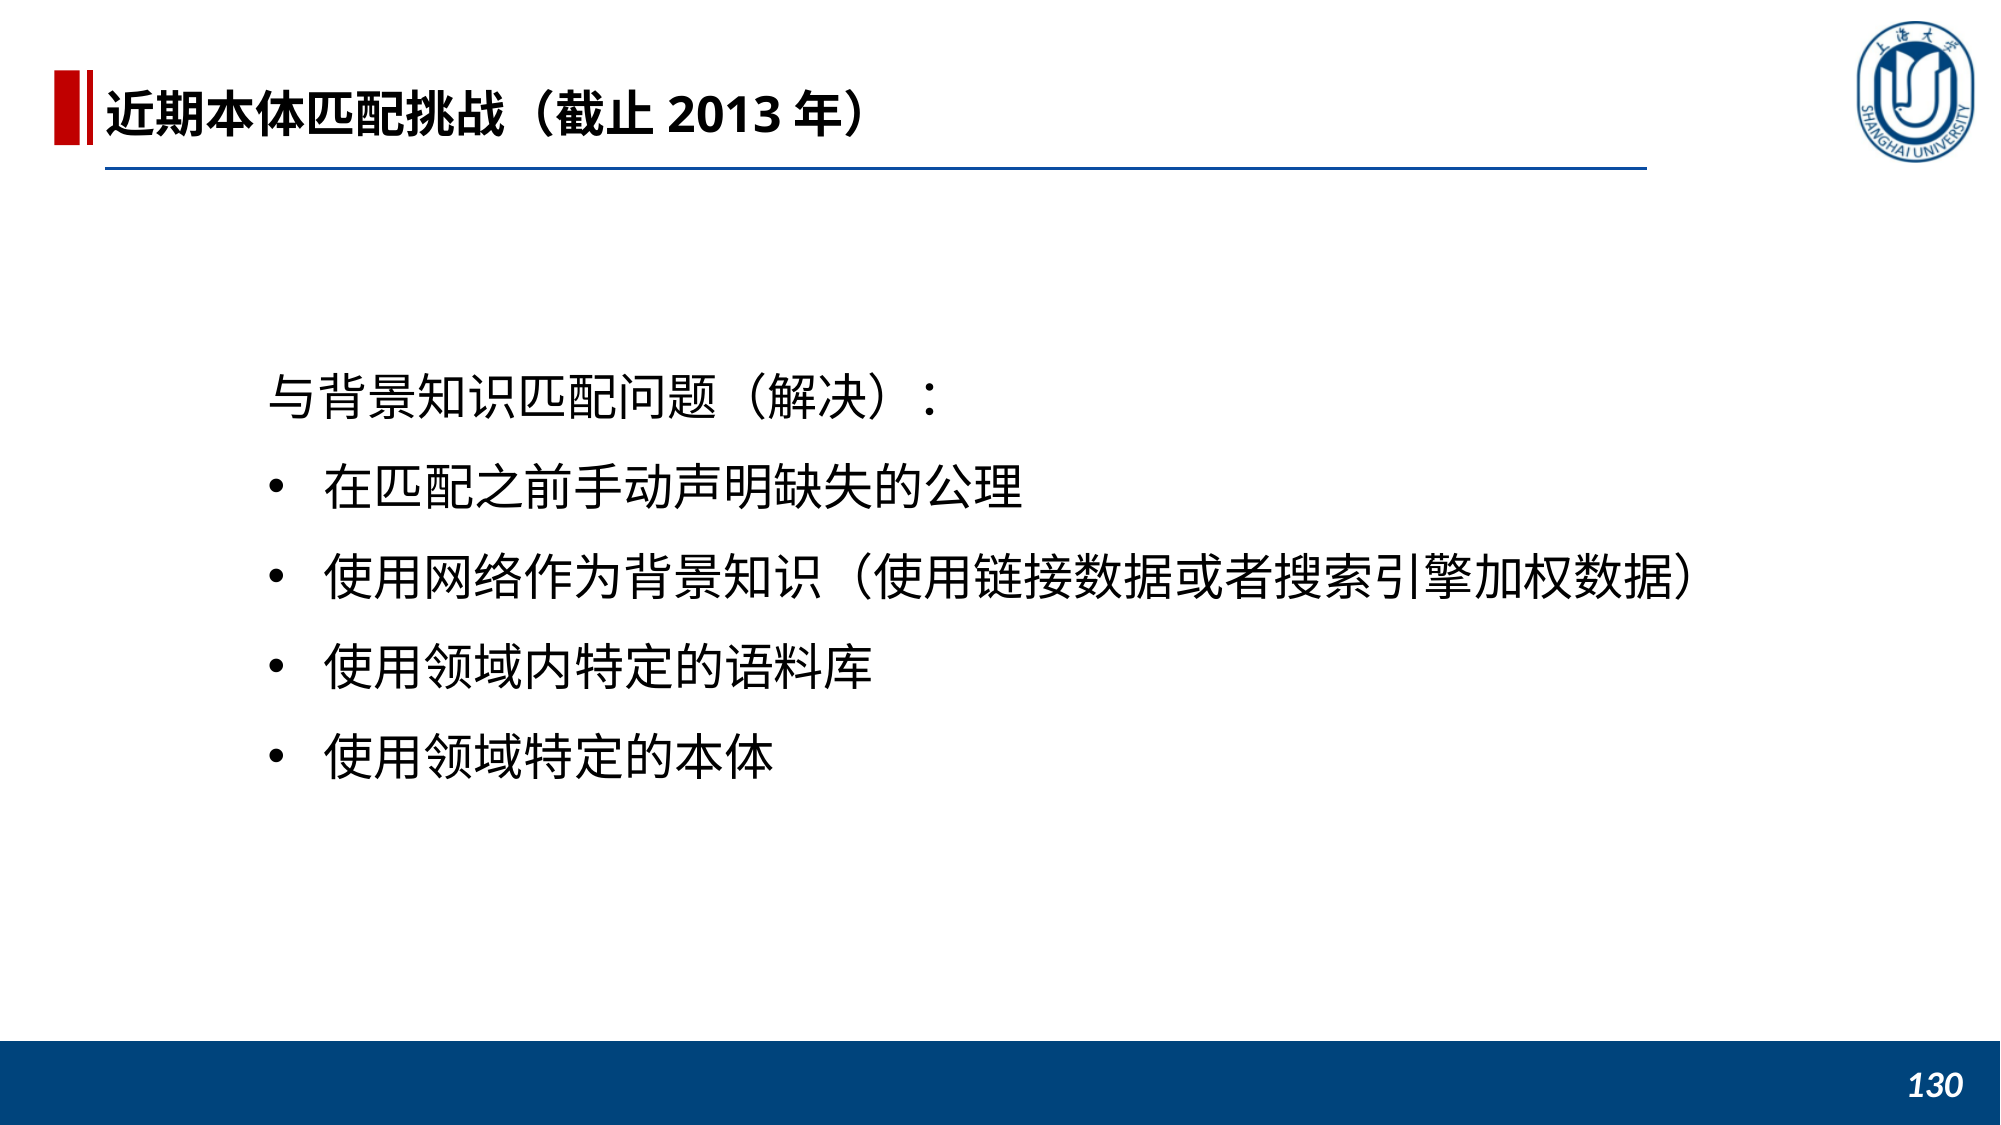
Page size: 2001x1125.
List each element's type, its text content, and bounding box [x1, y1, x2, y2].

text_box 与背景知识匹配问题（解决）： 在匹配之前手动声明缺失的公理 使用网络作为背景知识（使用链接数据或者搜索引擎加权数据） 使用领域内特定的语料库 使用领域特定的本体 [252, 327, 1748, 793]
picture [1855, 21, 1978, 163]
slide_number 130 [1762, 1052, 1978, 1113]
text_box 近期本体匹配挑战（截止2013年） [90, 74, 909, 150]
